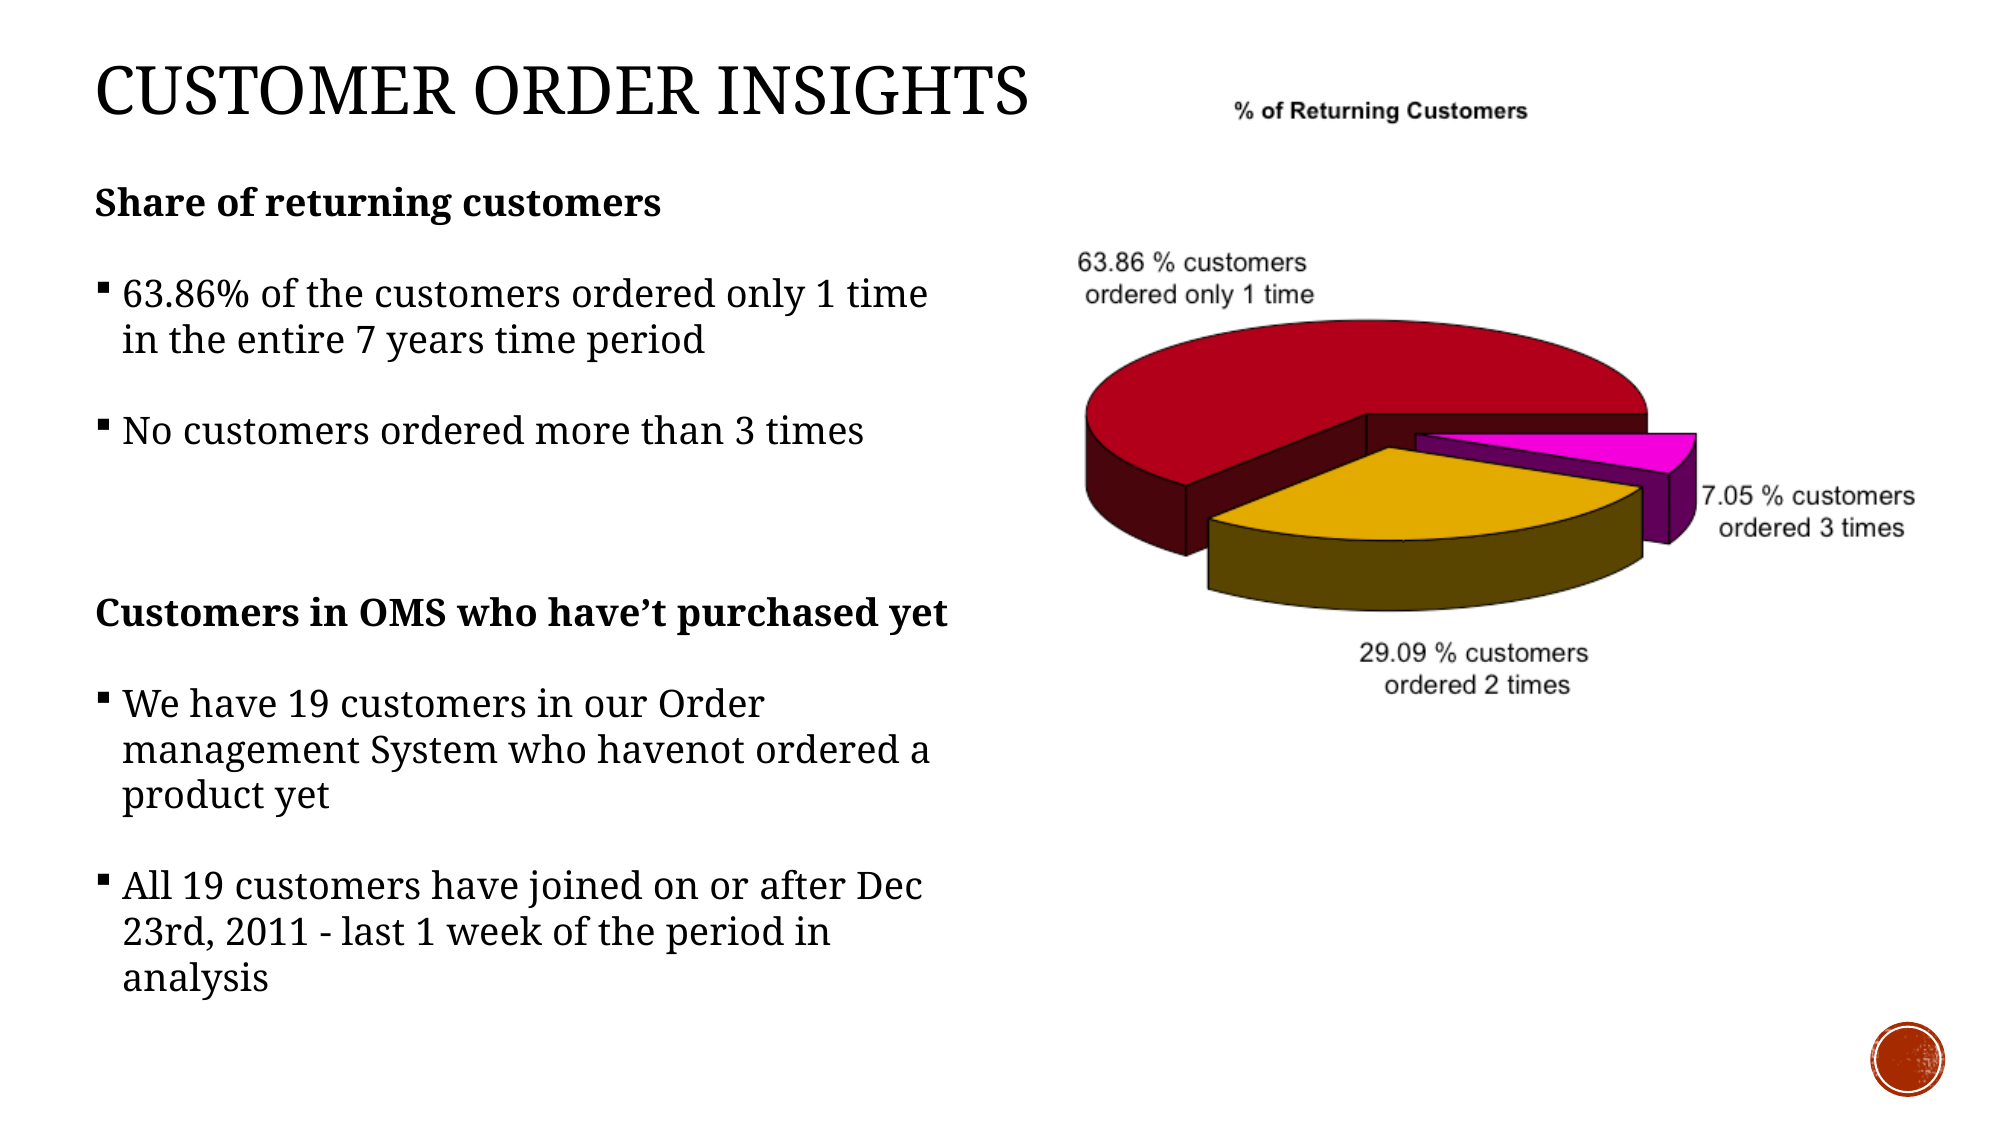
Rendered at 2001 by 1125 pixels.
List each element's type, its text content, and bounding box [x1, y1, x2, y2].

title Customer Order Insights [79, 36, 1927, 150]
list Share of returning customers 63.86% of the customers ordered only 1 time in the entire 7 years time period No customers ordered more than 3 times Customers in OMS who have’t purchased yet We have 19 customers in our Order management System who havenot ordered a product yet All 19 customers have joined on or after Dec 23rd, 2011 - last 1 week of the period in analysis [79, 171, 990, 1013]
picture [1042, 67, 1927, 720]
